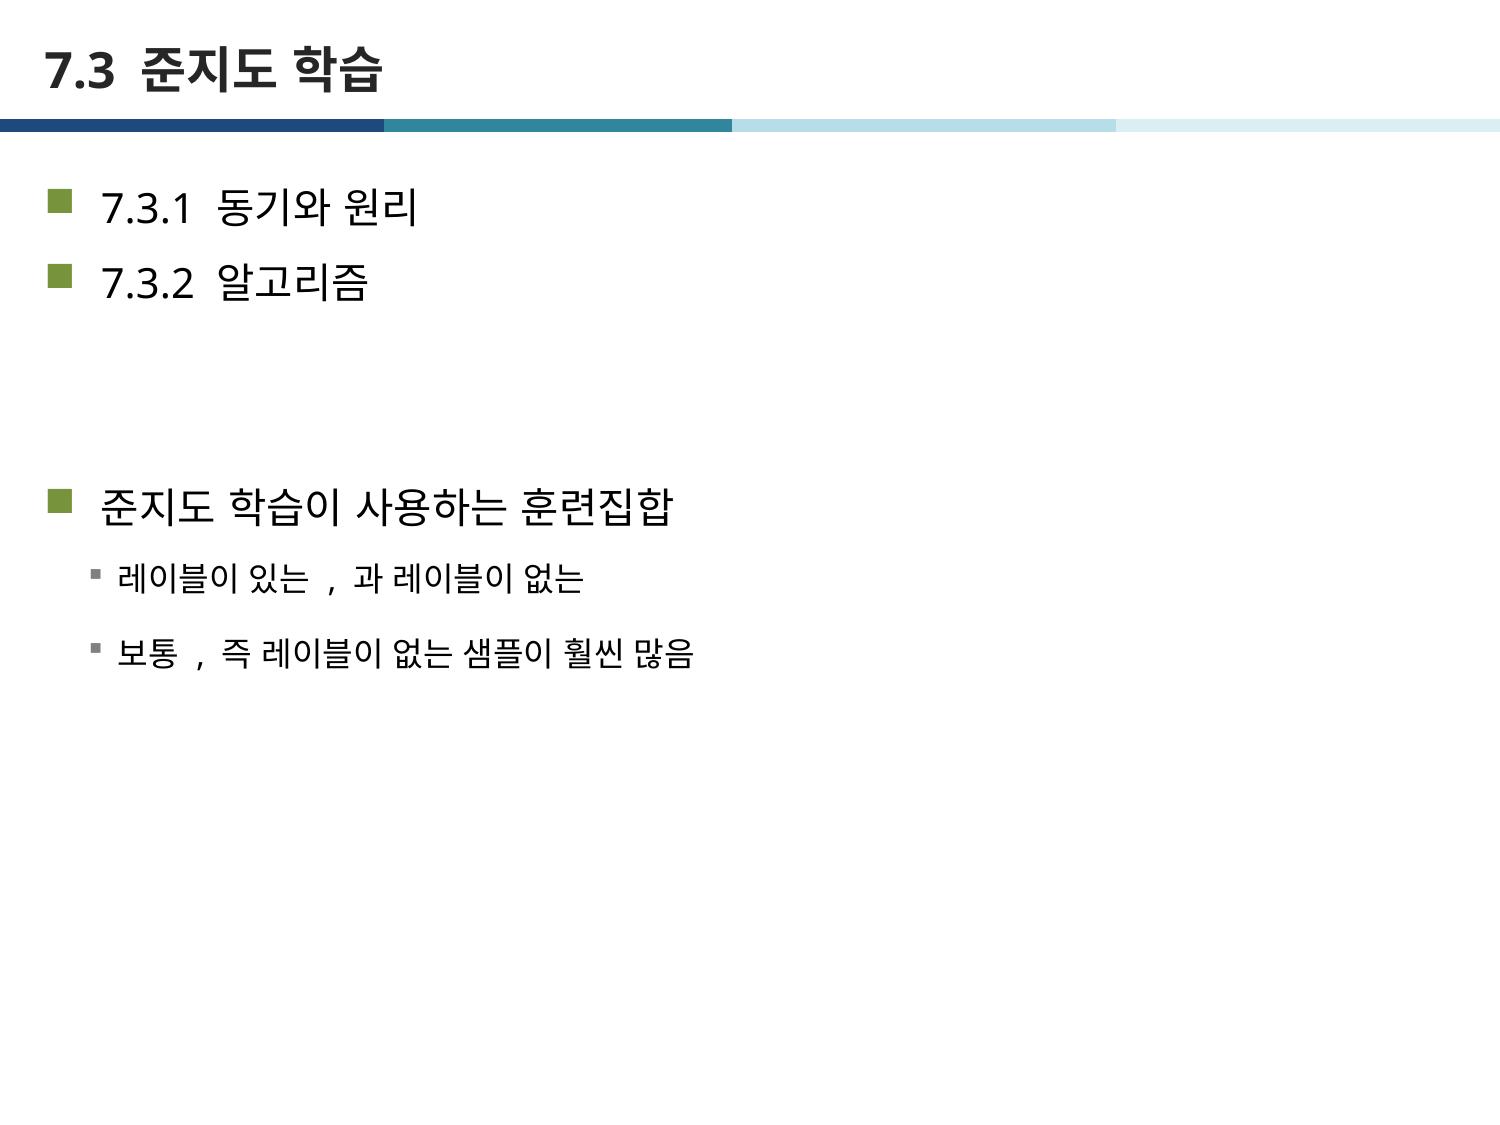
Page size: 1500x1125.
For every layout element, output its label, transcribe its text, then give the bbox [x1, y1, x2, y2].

title 7.3 준지도 학습 [29, 23, 1448, 114]
